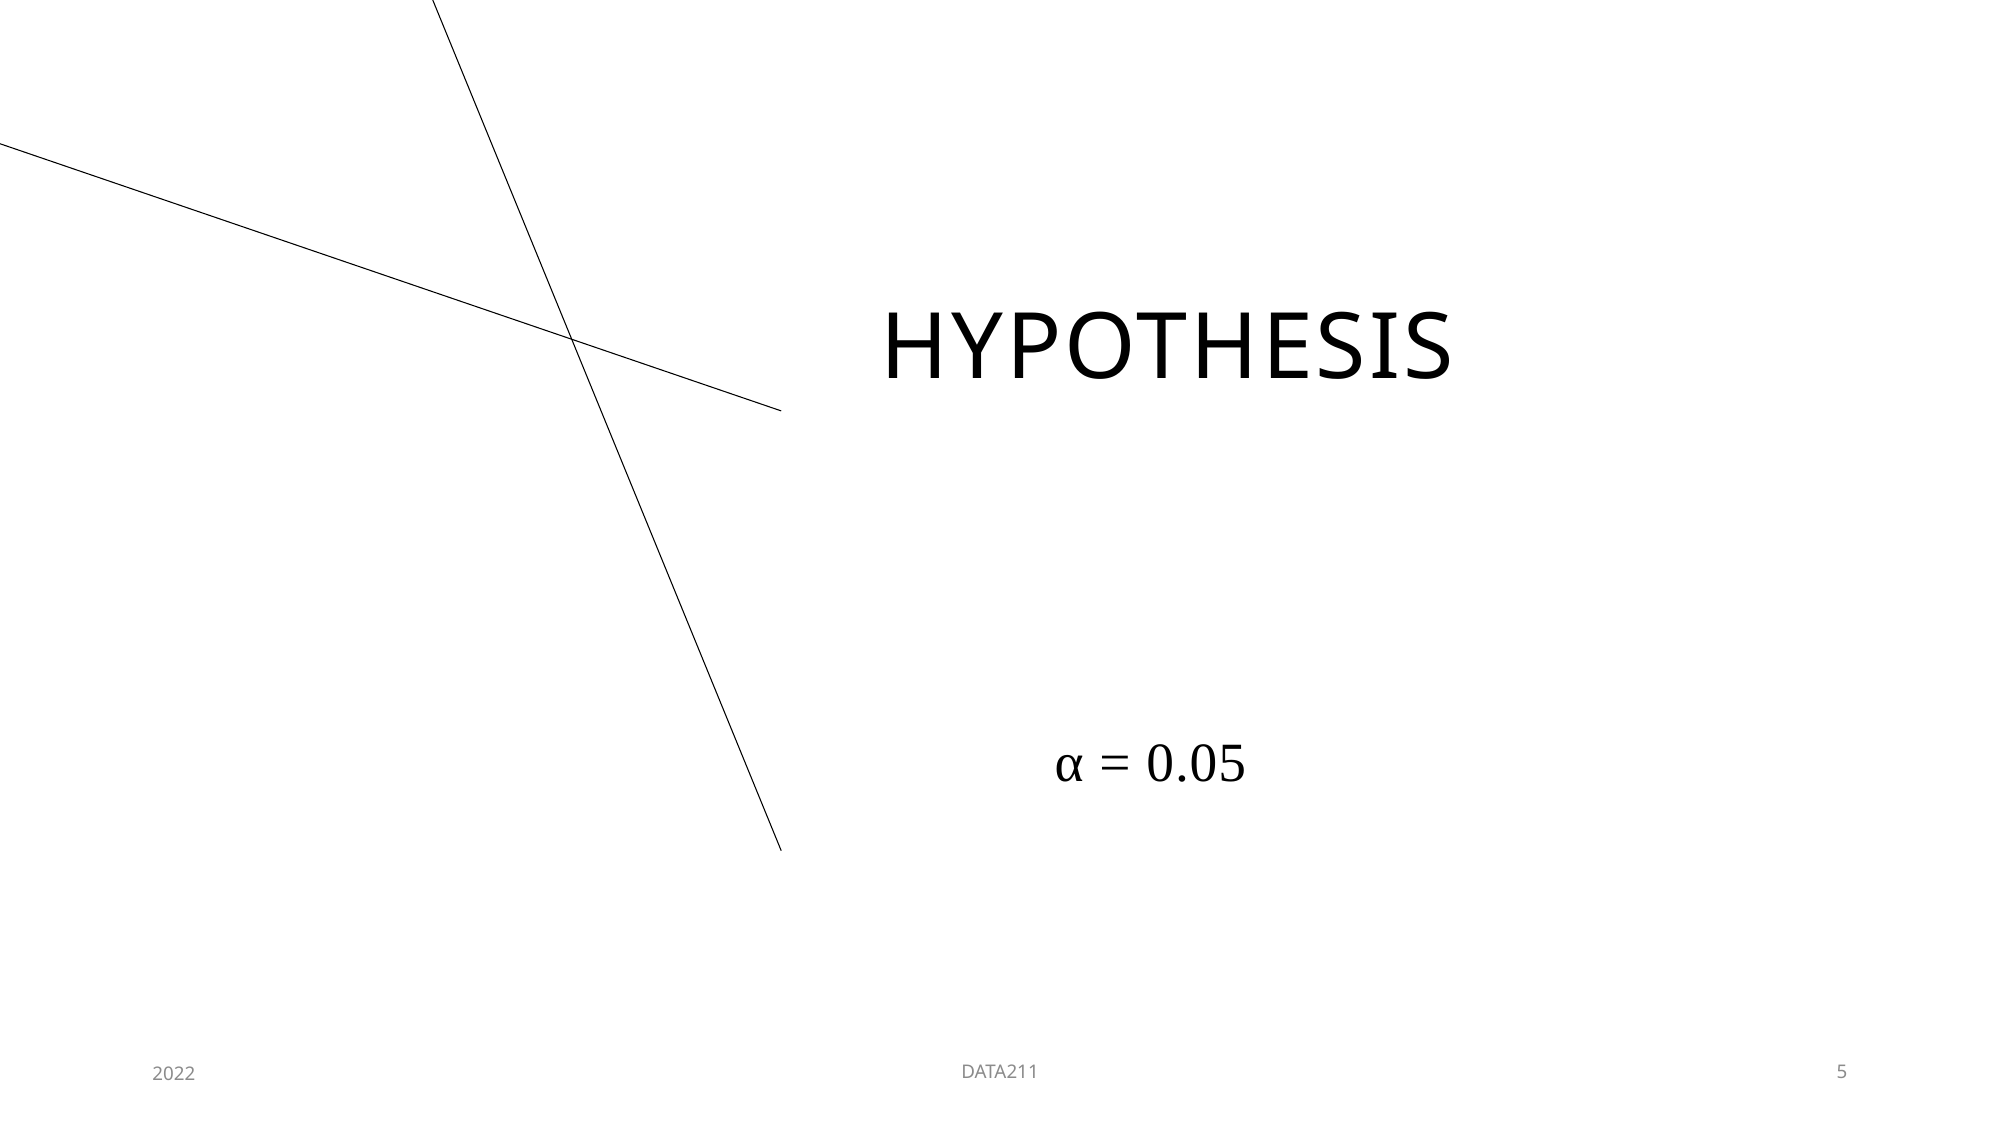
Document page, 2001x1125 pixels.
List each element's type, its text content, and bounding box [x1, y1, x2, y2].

slide_number 5 [1412, 1042, 1863, 1103]
footer DATA211 [662, 1042, 1338, 1103]
title HYPOTHESIS [865, 208, 1704, 406]
slide_number 2022 [137, 1042, 588, 1103]
